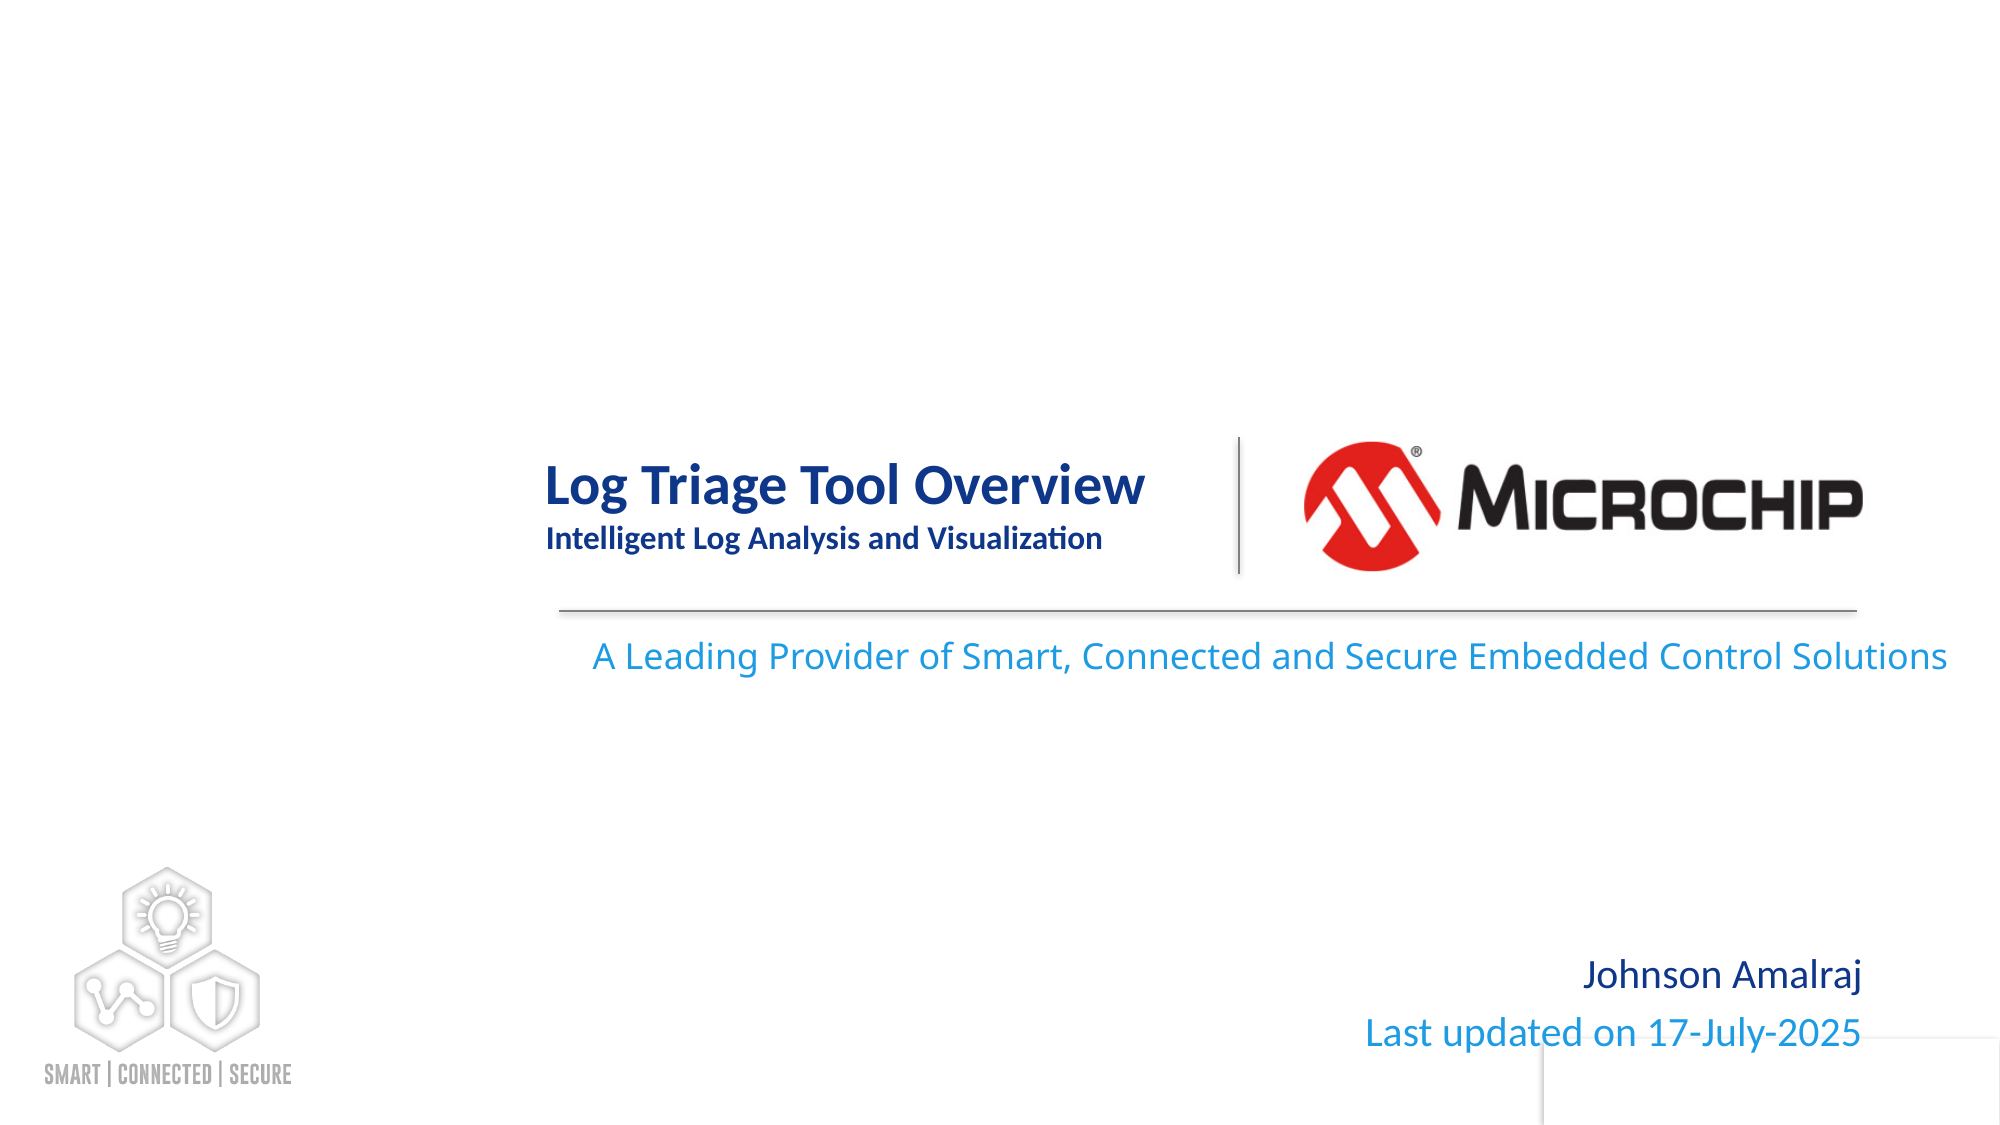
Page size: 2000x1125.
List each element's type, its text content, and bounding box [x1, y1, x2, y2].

title Log Triage Tool Overview Intelligent Log Analysis and Visualization [525, 443, 1235, 567]
picture [1289, 432, 1878, 581]
list Johnson Amalraj [809, 945, 1863, 997]
picture [33, 843, 302, 1111]
list Last updated on 17-July-2025 [809, 1004, 1863, 1057]
